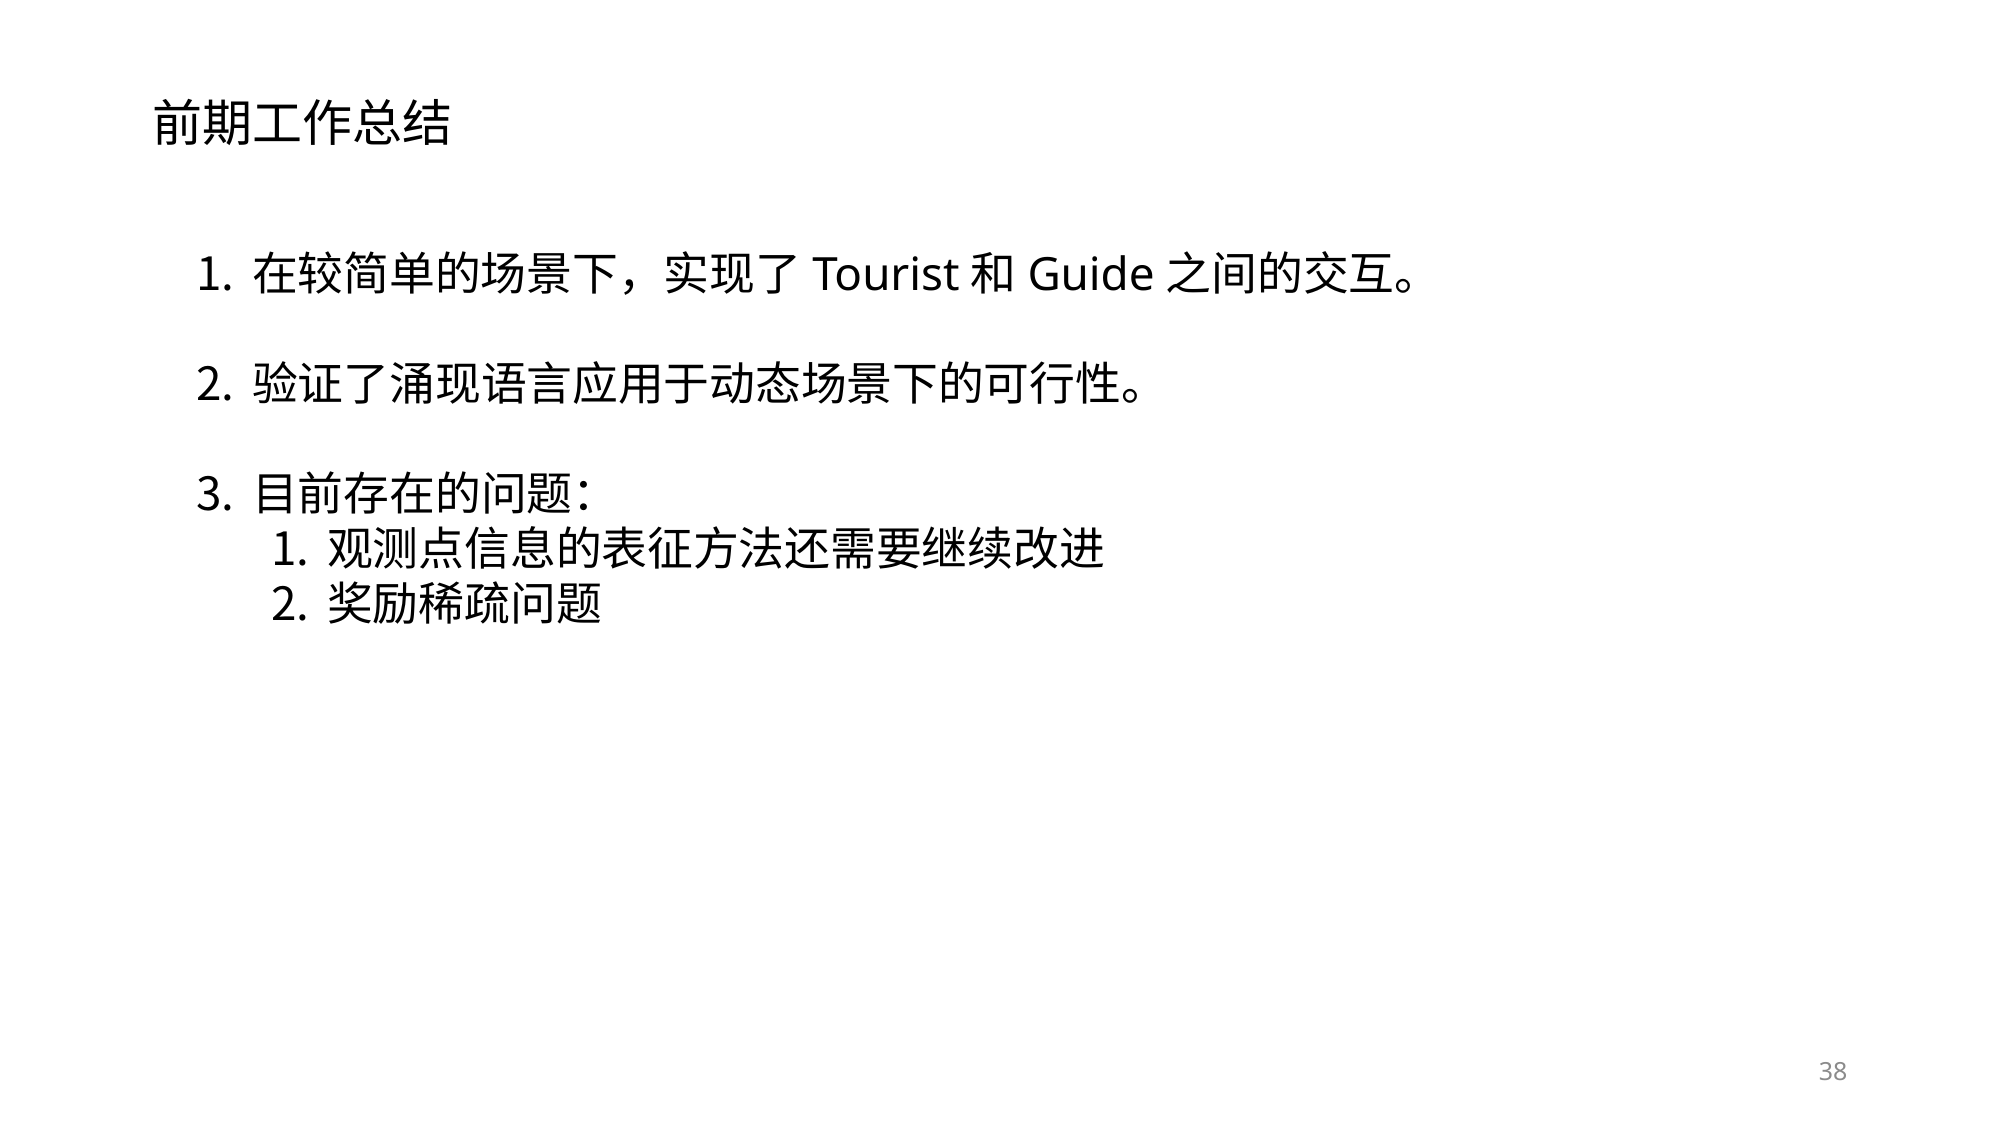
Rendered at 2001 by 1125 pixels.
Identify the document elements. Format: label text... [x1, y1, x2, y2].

slide_number 38 [1412, 1042, 1863, 1103]
text_box 在较简单的场景下，实现了Tourist和Guide之间的交互。 验证了涌现语言应用于动态场景下的可行性。 目前存在的问题： 观测点信息的表征方法还需要继续改进 奖励稀疏问题 [181, 237, 1455, 683]
text_box 前期工作总结 [137, 83, 468, 159]
